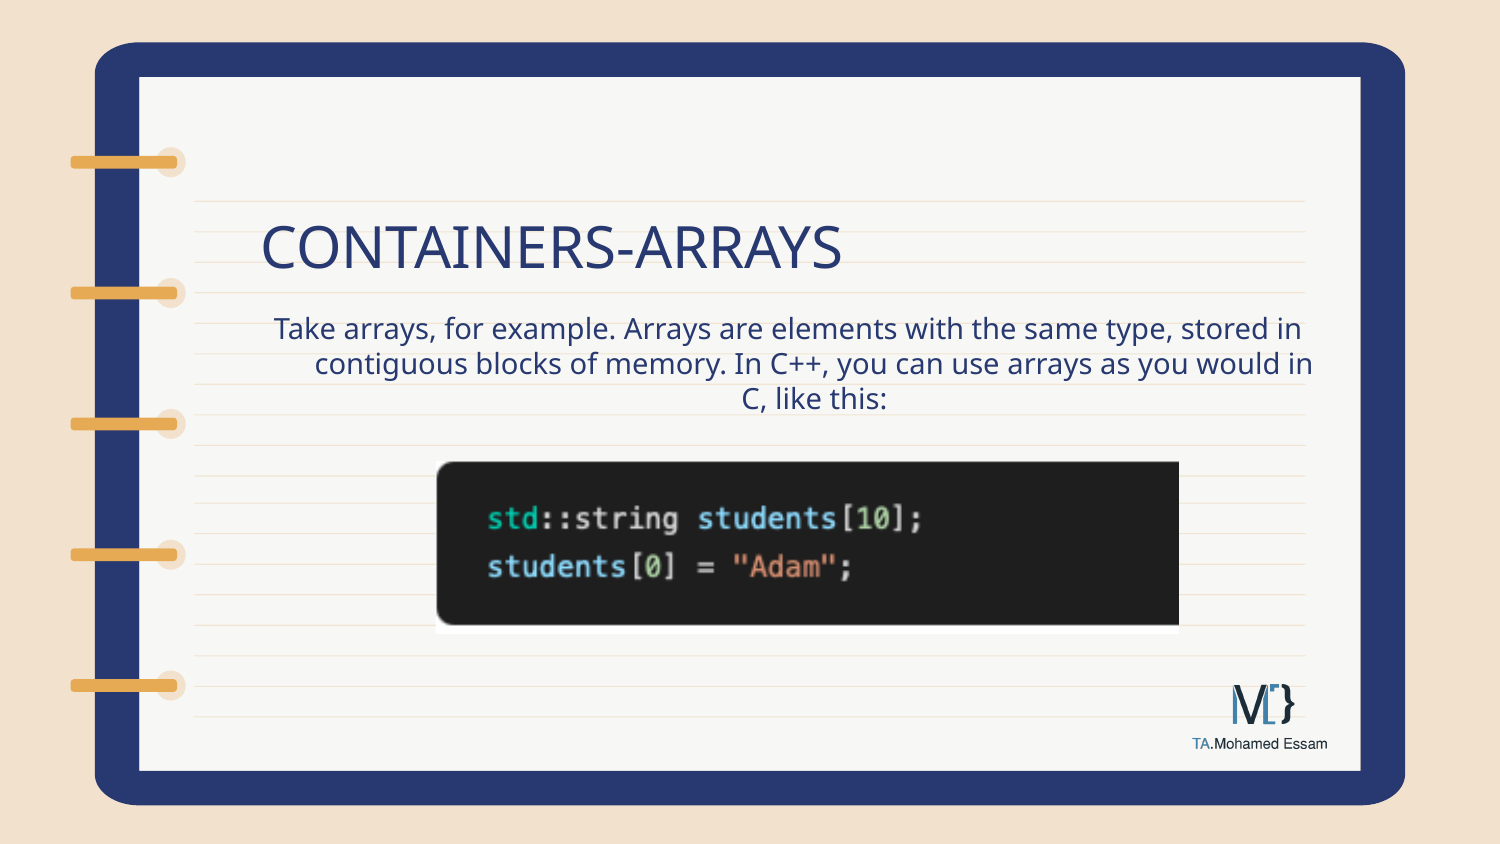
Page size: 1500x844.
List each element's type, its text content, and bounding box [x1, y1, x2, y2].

picture [435, 461, 1443, 844]
text_box CONTAINERS-ARRAYS [222, 194, 1197, 254]
text_box Take arrays, for example. Arrays are elements with the same type, stored in contiguous blocks of memory. In C++, you can use arrays as you would in C, like this: [222, 295, 1332, 390]
